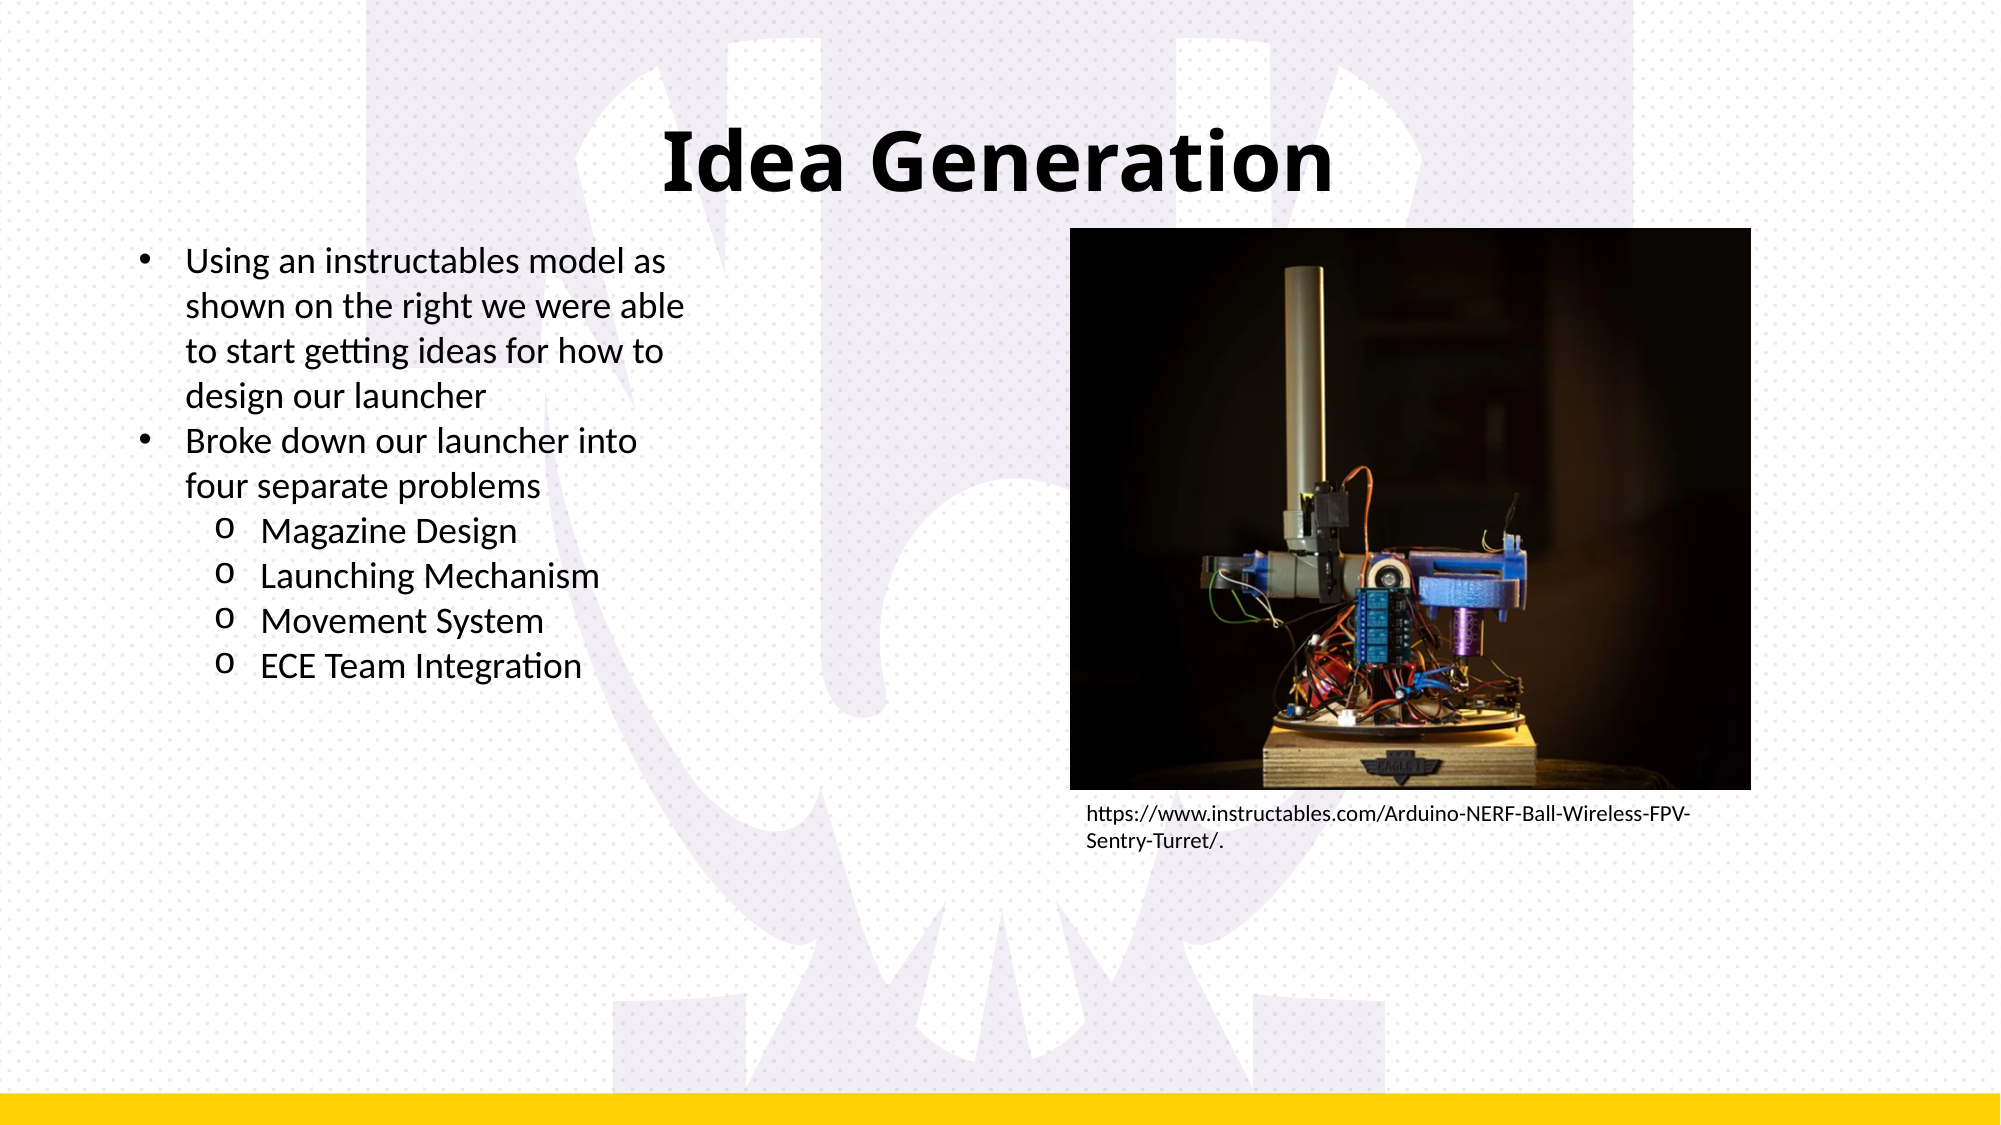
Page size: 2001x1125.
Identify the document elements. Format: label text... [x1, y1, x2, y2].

text_box Using an instructables model as shown on the right we were able to start getting ideas for how to design our launcher Broke down our launcher into four separate problems Magazine Design Launching Mechanism Movement System ECE Team Integration [123, 228, 713, 739]
title Idea Generation [249, 66, 1750, 218]
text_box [1070, 228, 1751, 862]
picture [0, 0, 2001, 1125]
